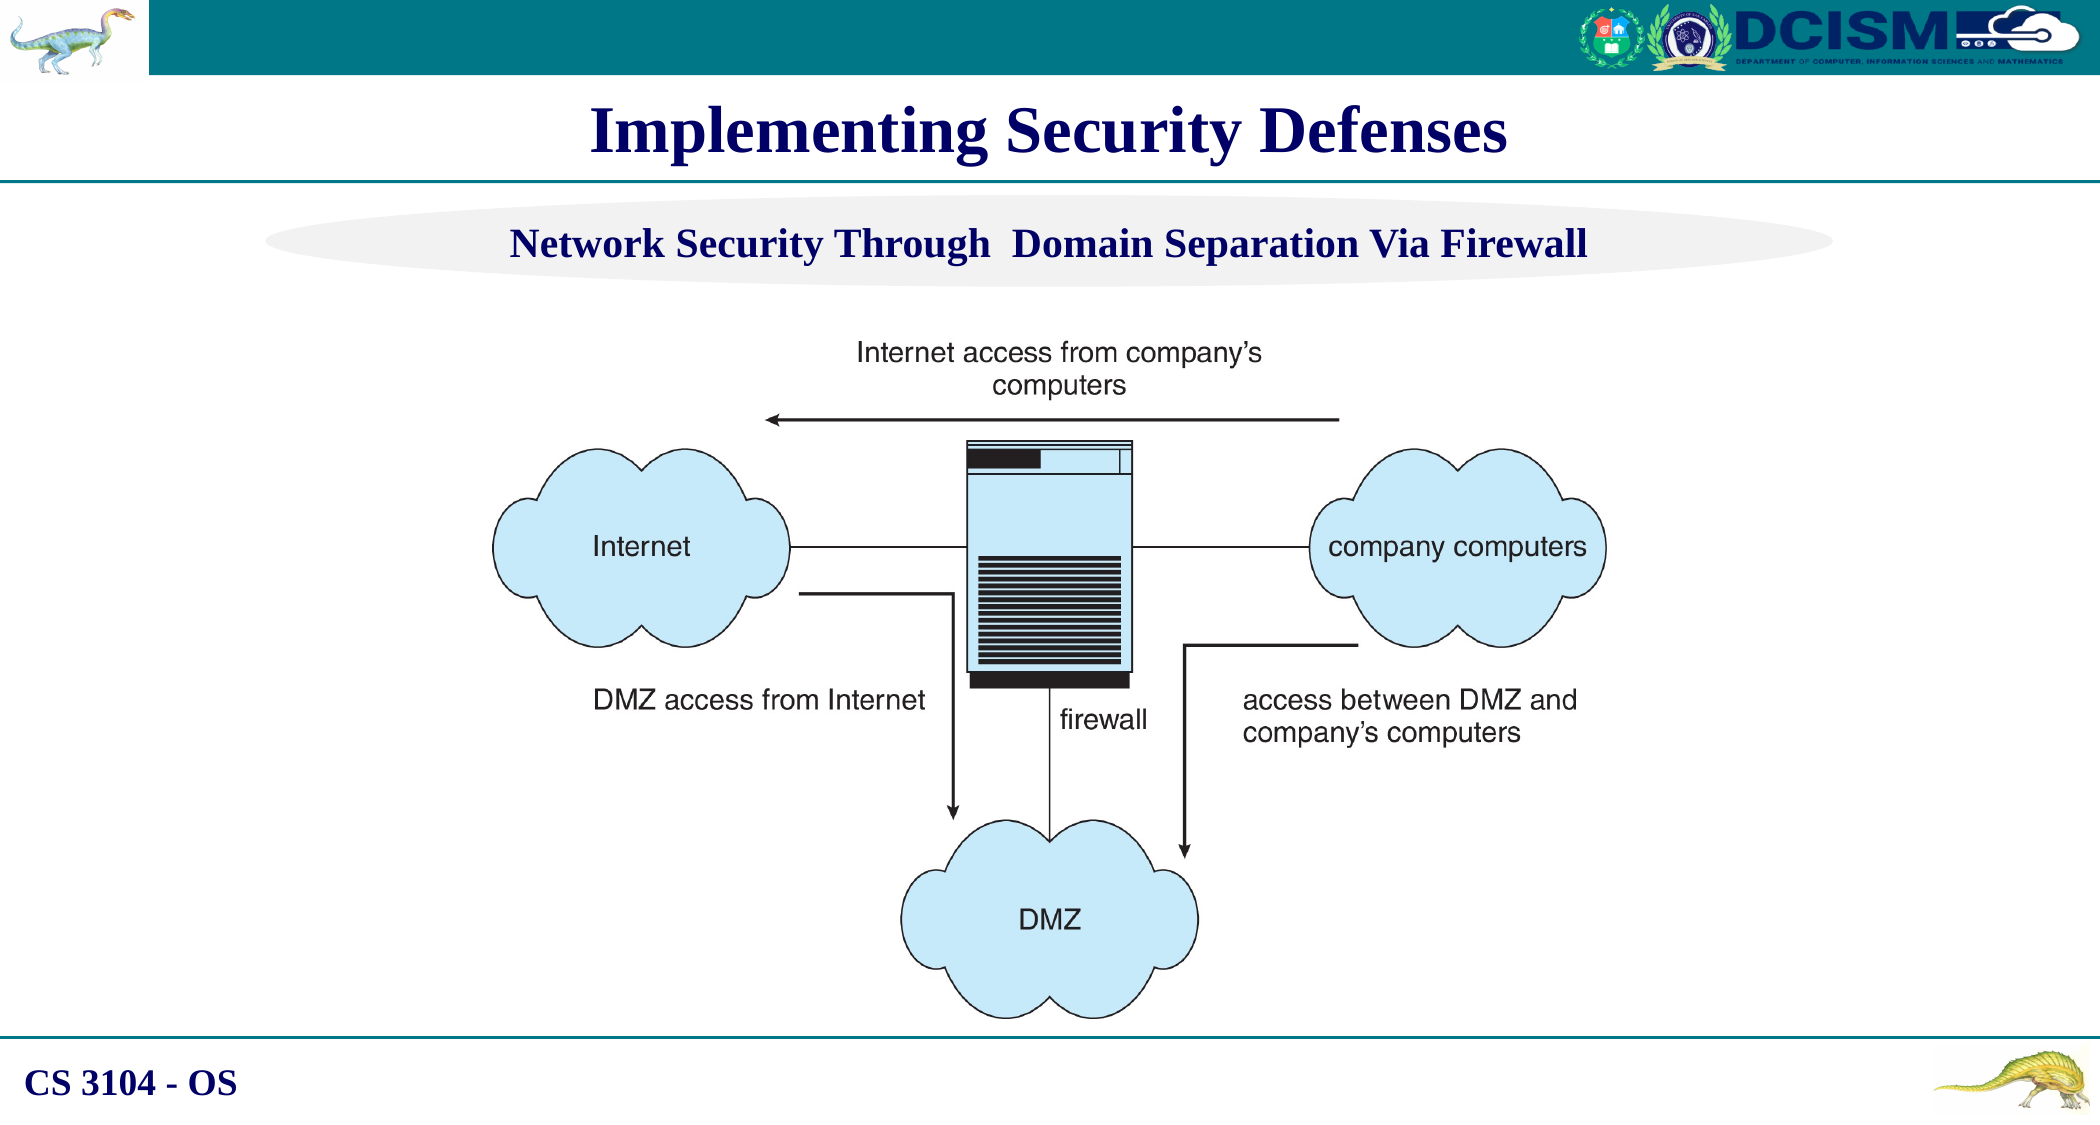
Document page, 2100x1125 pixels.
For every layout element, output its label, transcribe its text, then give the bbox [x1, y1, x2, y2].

picture [0, 0, 149, 82]
text_box Network Security Through Domain Separation Via Firewall [265, 195, 1834, 287]
picture [1572, 0, 2094, 76]
picture [491, 338, 1607, 1019]
text_box Implementing Security Defenses [15, 78, 2083, 174]
picture [1931, 1044, 2090, 1115]
